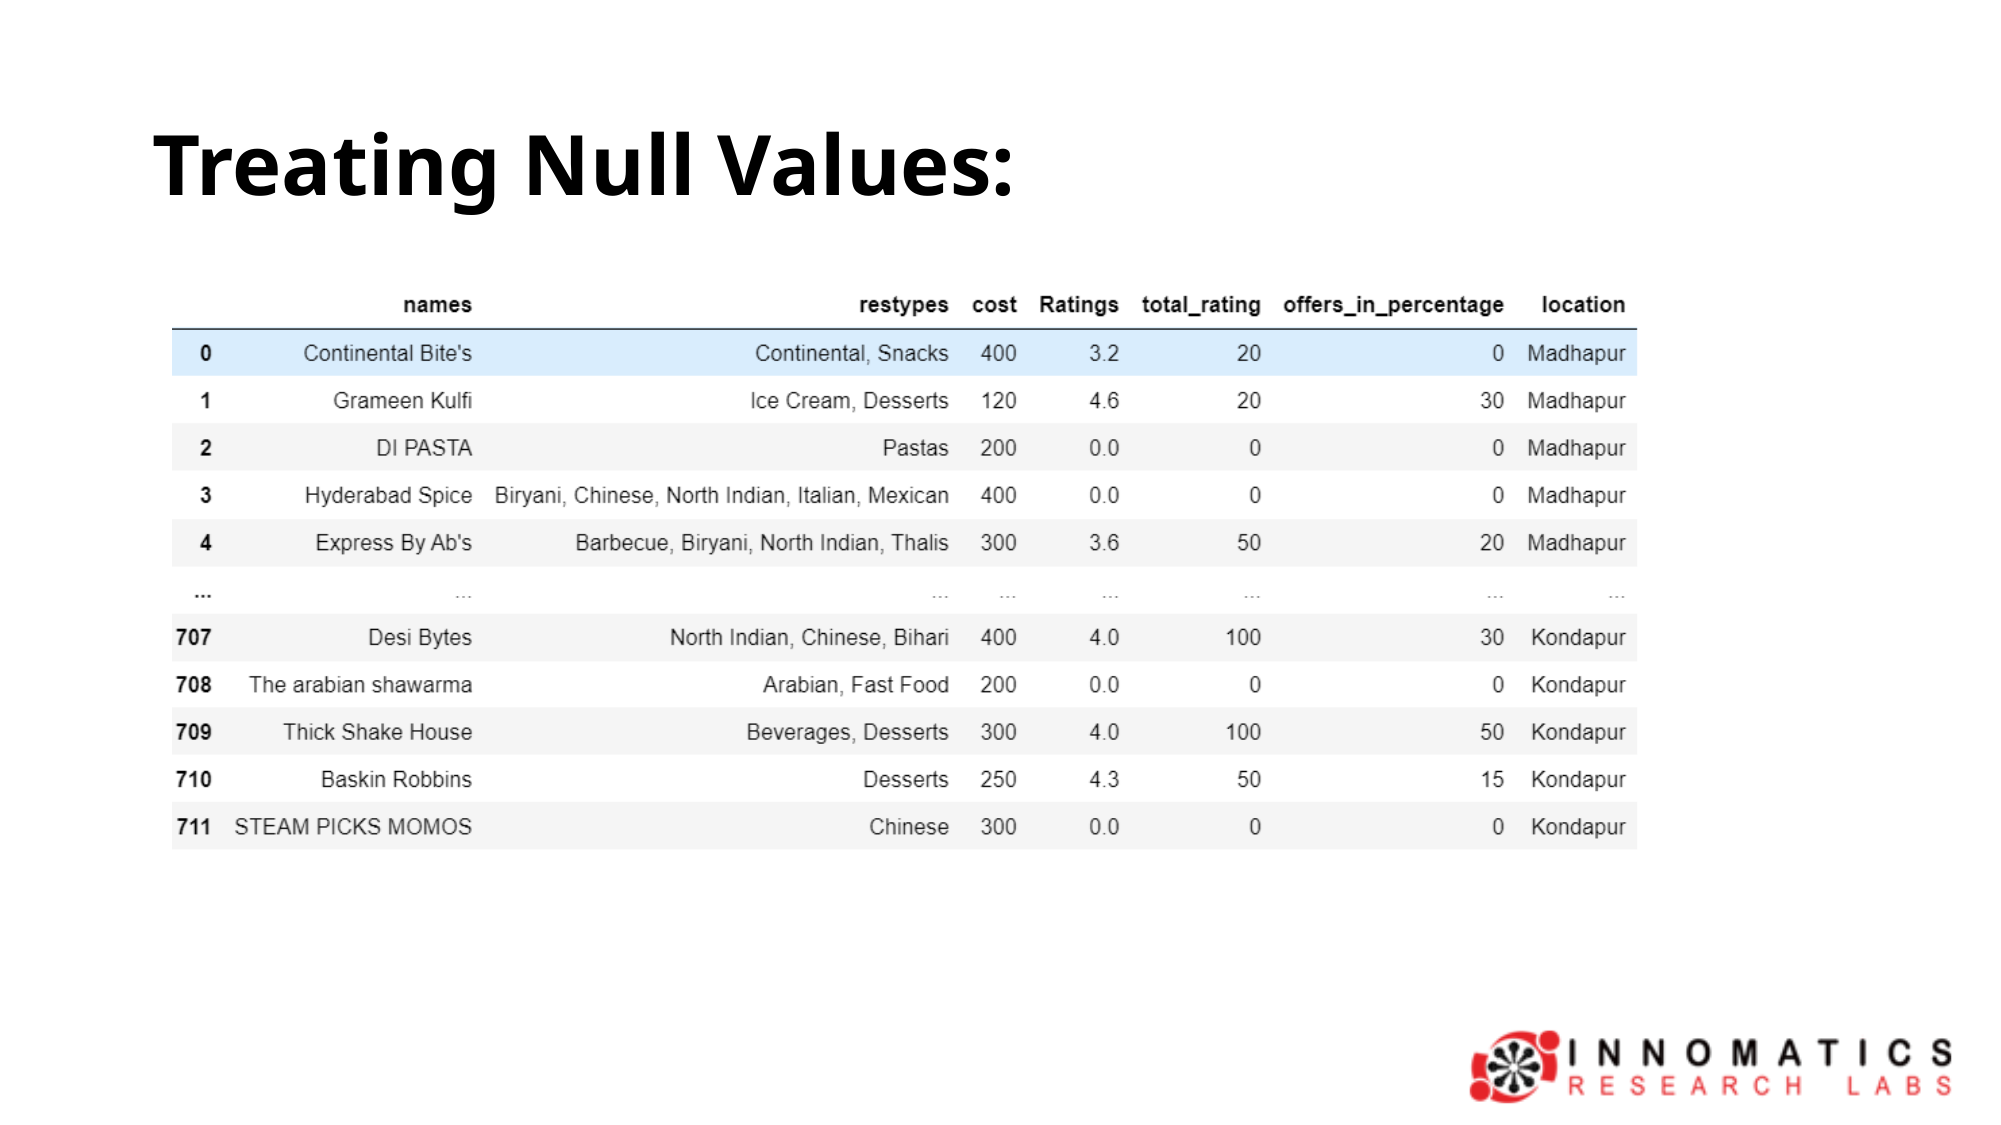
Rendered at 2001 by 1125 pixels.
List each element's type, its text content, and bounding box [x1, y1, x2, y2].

picture [1445, 1014, 1975, 1125]
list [172, 288, 1644, 863]
title Treating Null Values: [137, 59, 1863, 278]
